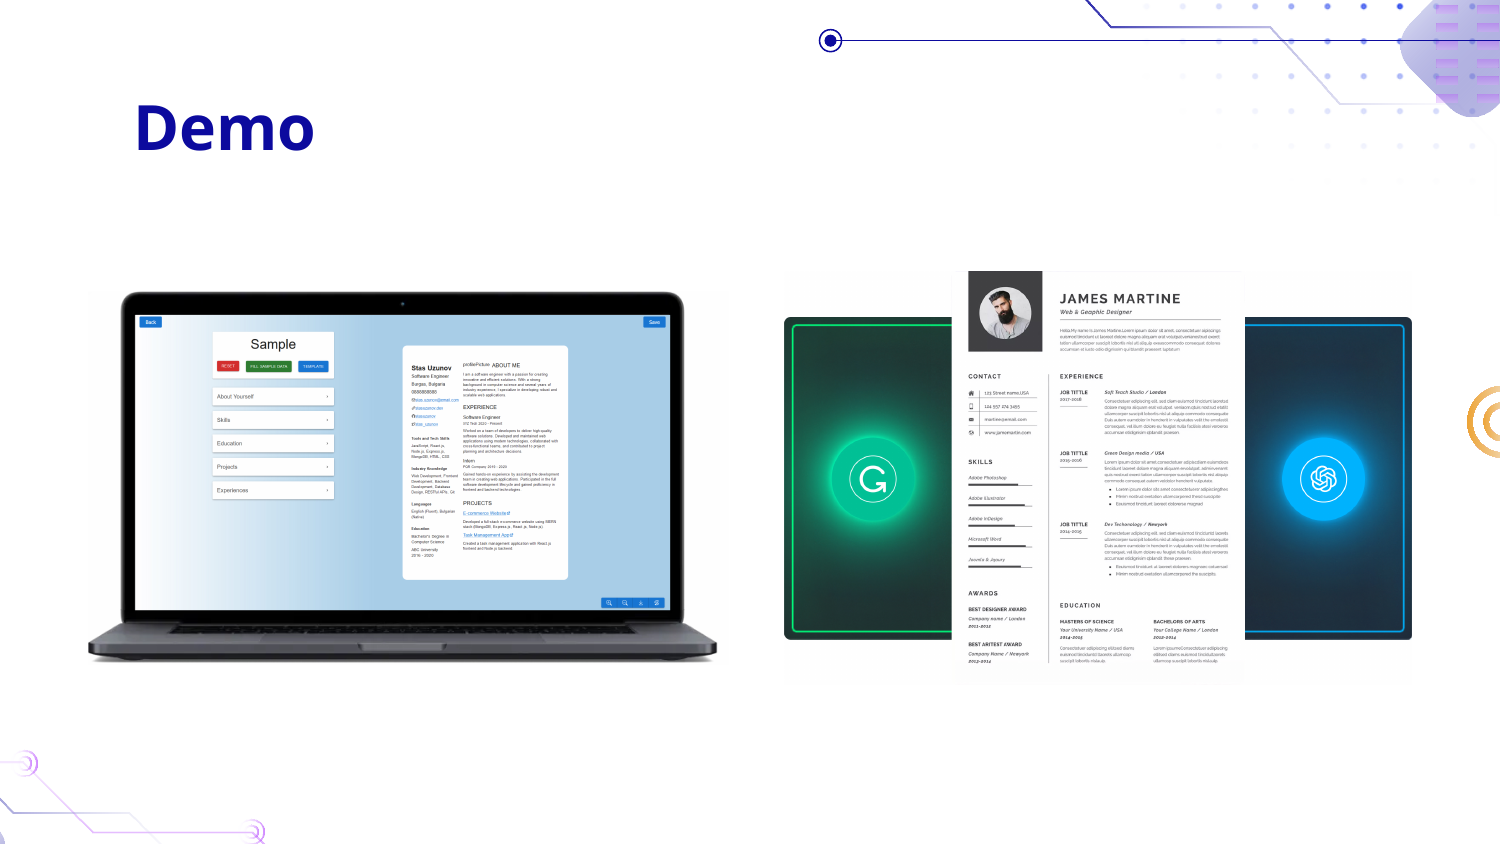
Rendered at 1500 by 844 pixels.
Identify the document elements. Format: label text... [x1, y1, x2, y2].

picture [1118, 41, 1500, 185]
picture [88, 291, 729, 665]
picture [1118, 0, 1432, 40]
picture [784, 271, 1412, 685]
title Demo [118, 72, 1382, 167]
